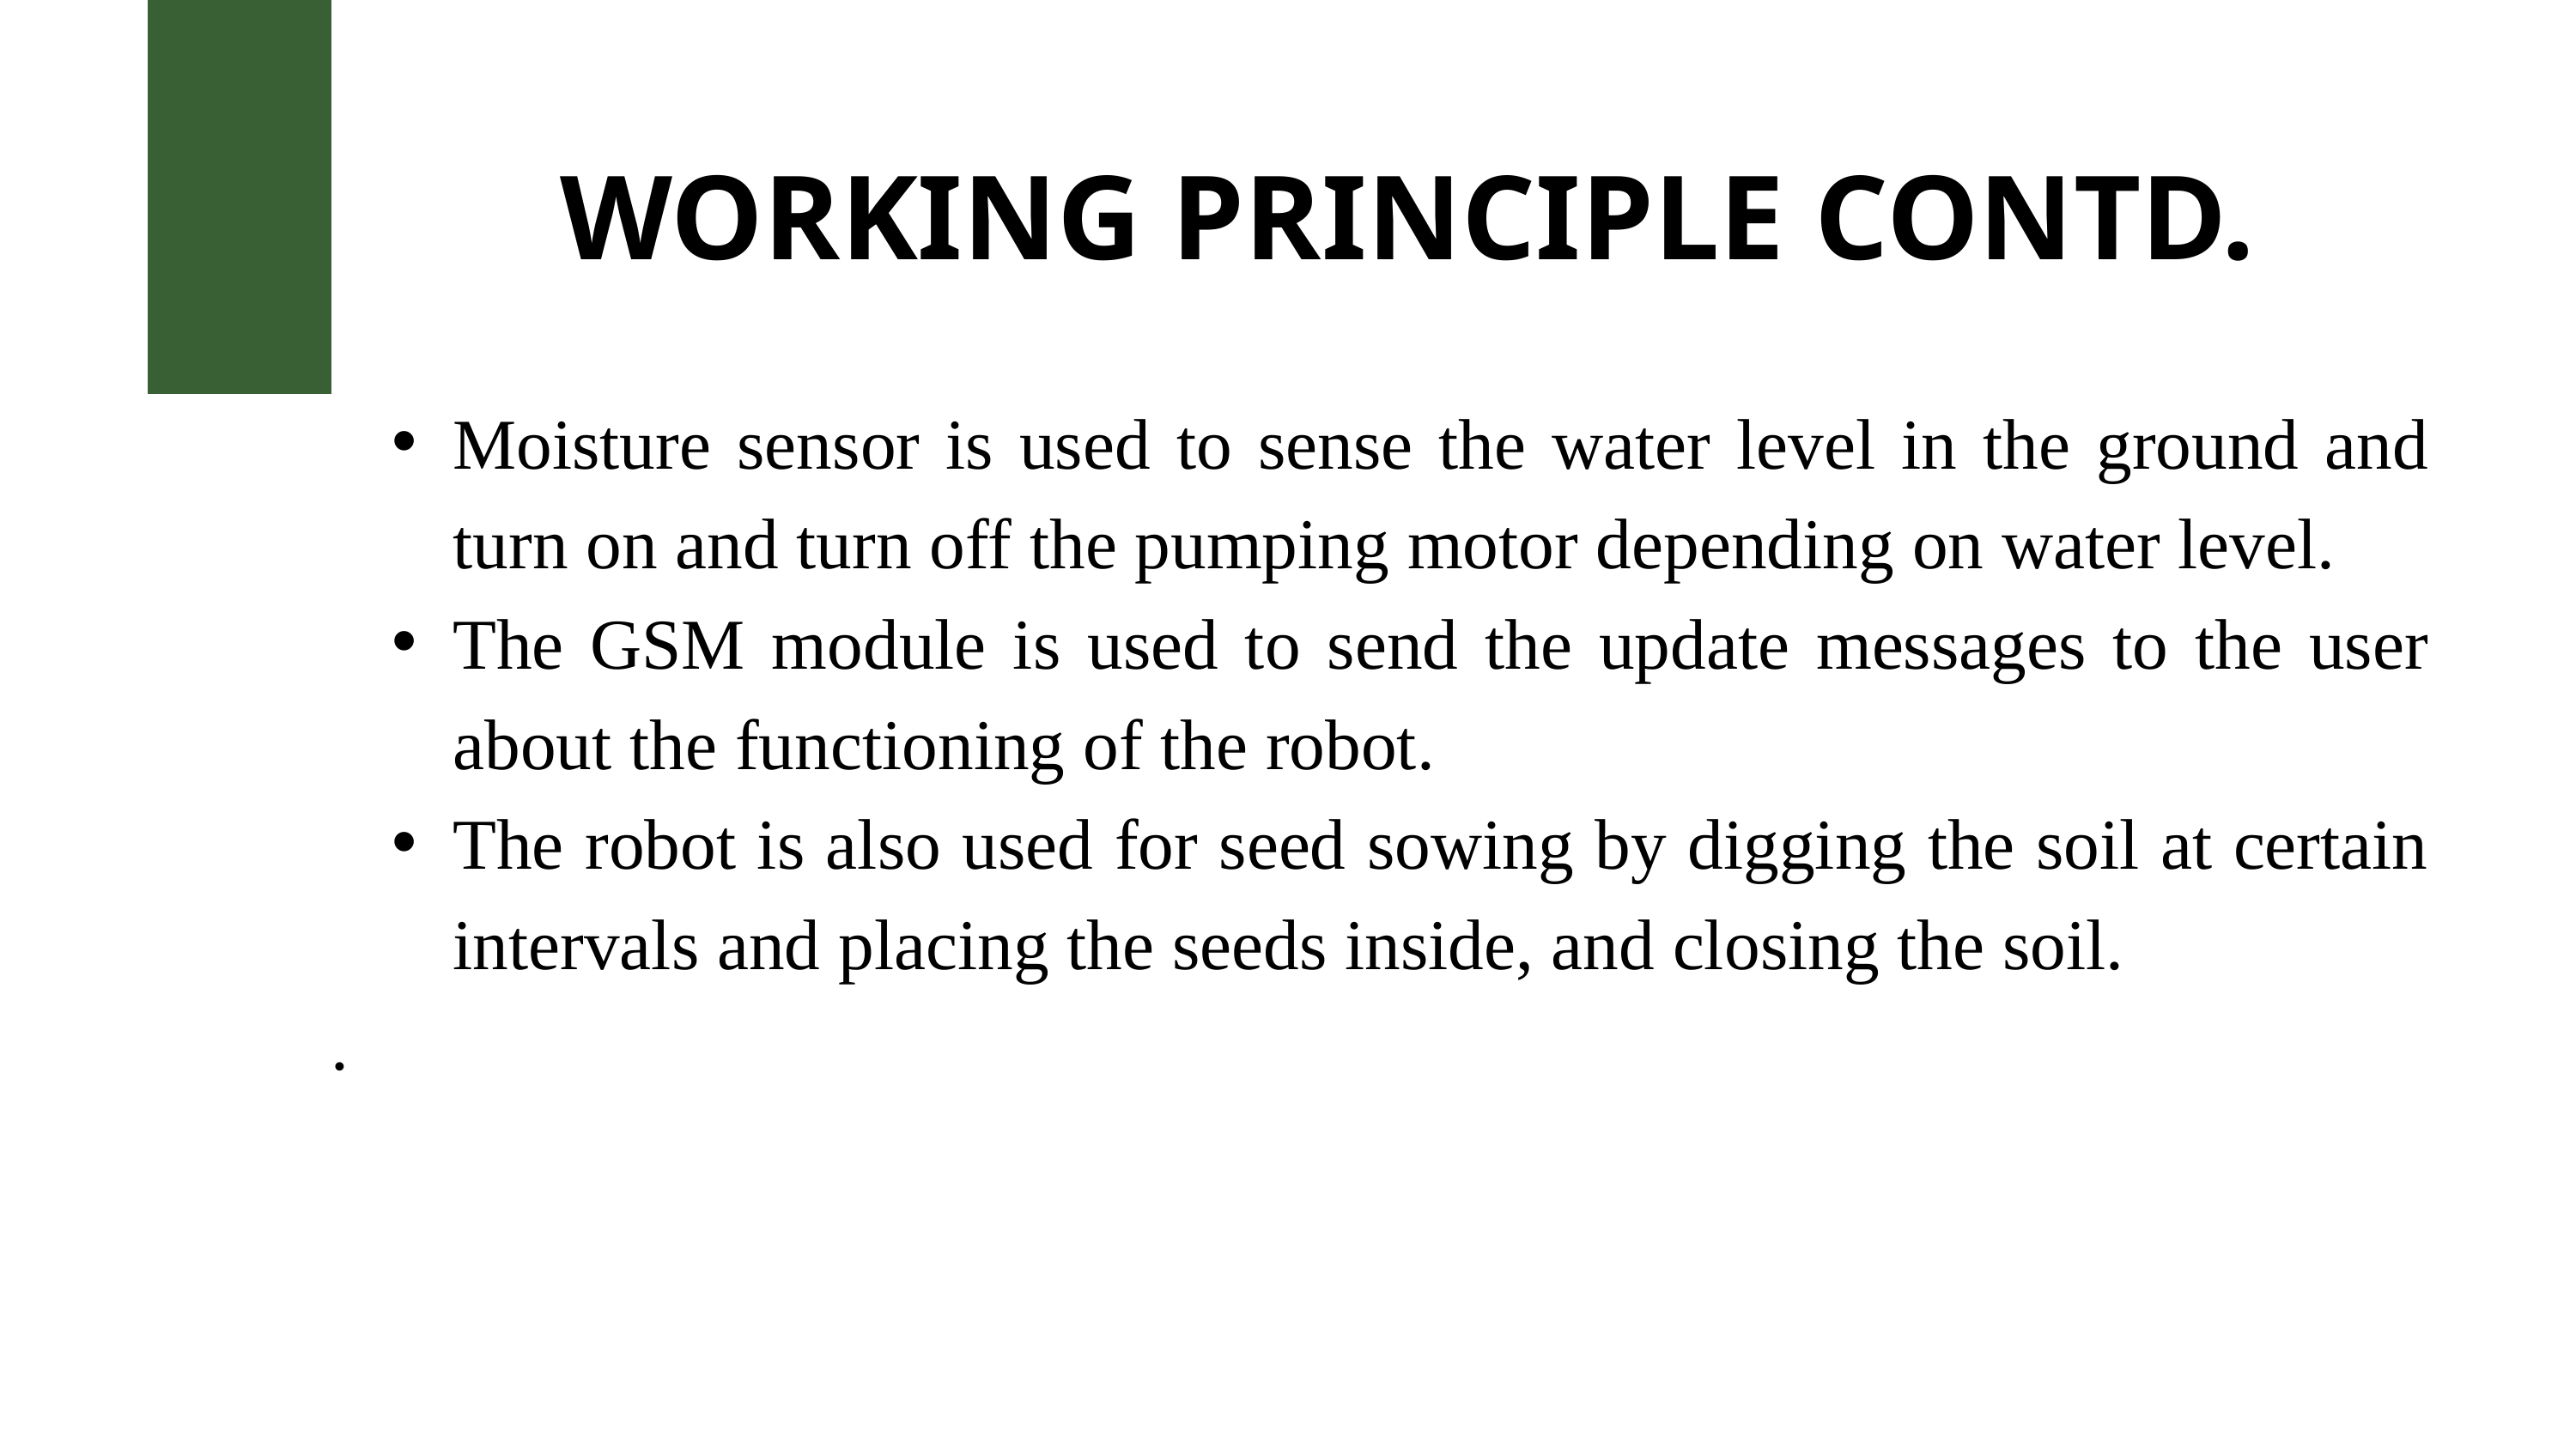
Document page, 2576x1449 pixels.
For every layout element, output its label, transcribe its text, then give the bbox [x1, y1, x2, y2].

text_box Moisture sensor is used to sense the water level in the ground and turn on and turn off the pumping motor depending on water level. The GSM module is used to send the update messages to the user about the functioning of the robot. The robot is also used for seed sowing by digging the soil at certain intervals and placing the seeds inside, and closing the soil. . [331, 383, 2432, 1084]
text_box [147, 0, 331, 394]
text_box WORKING PRINCIPLE CONTD. [386, 149, 2432, 283]
